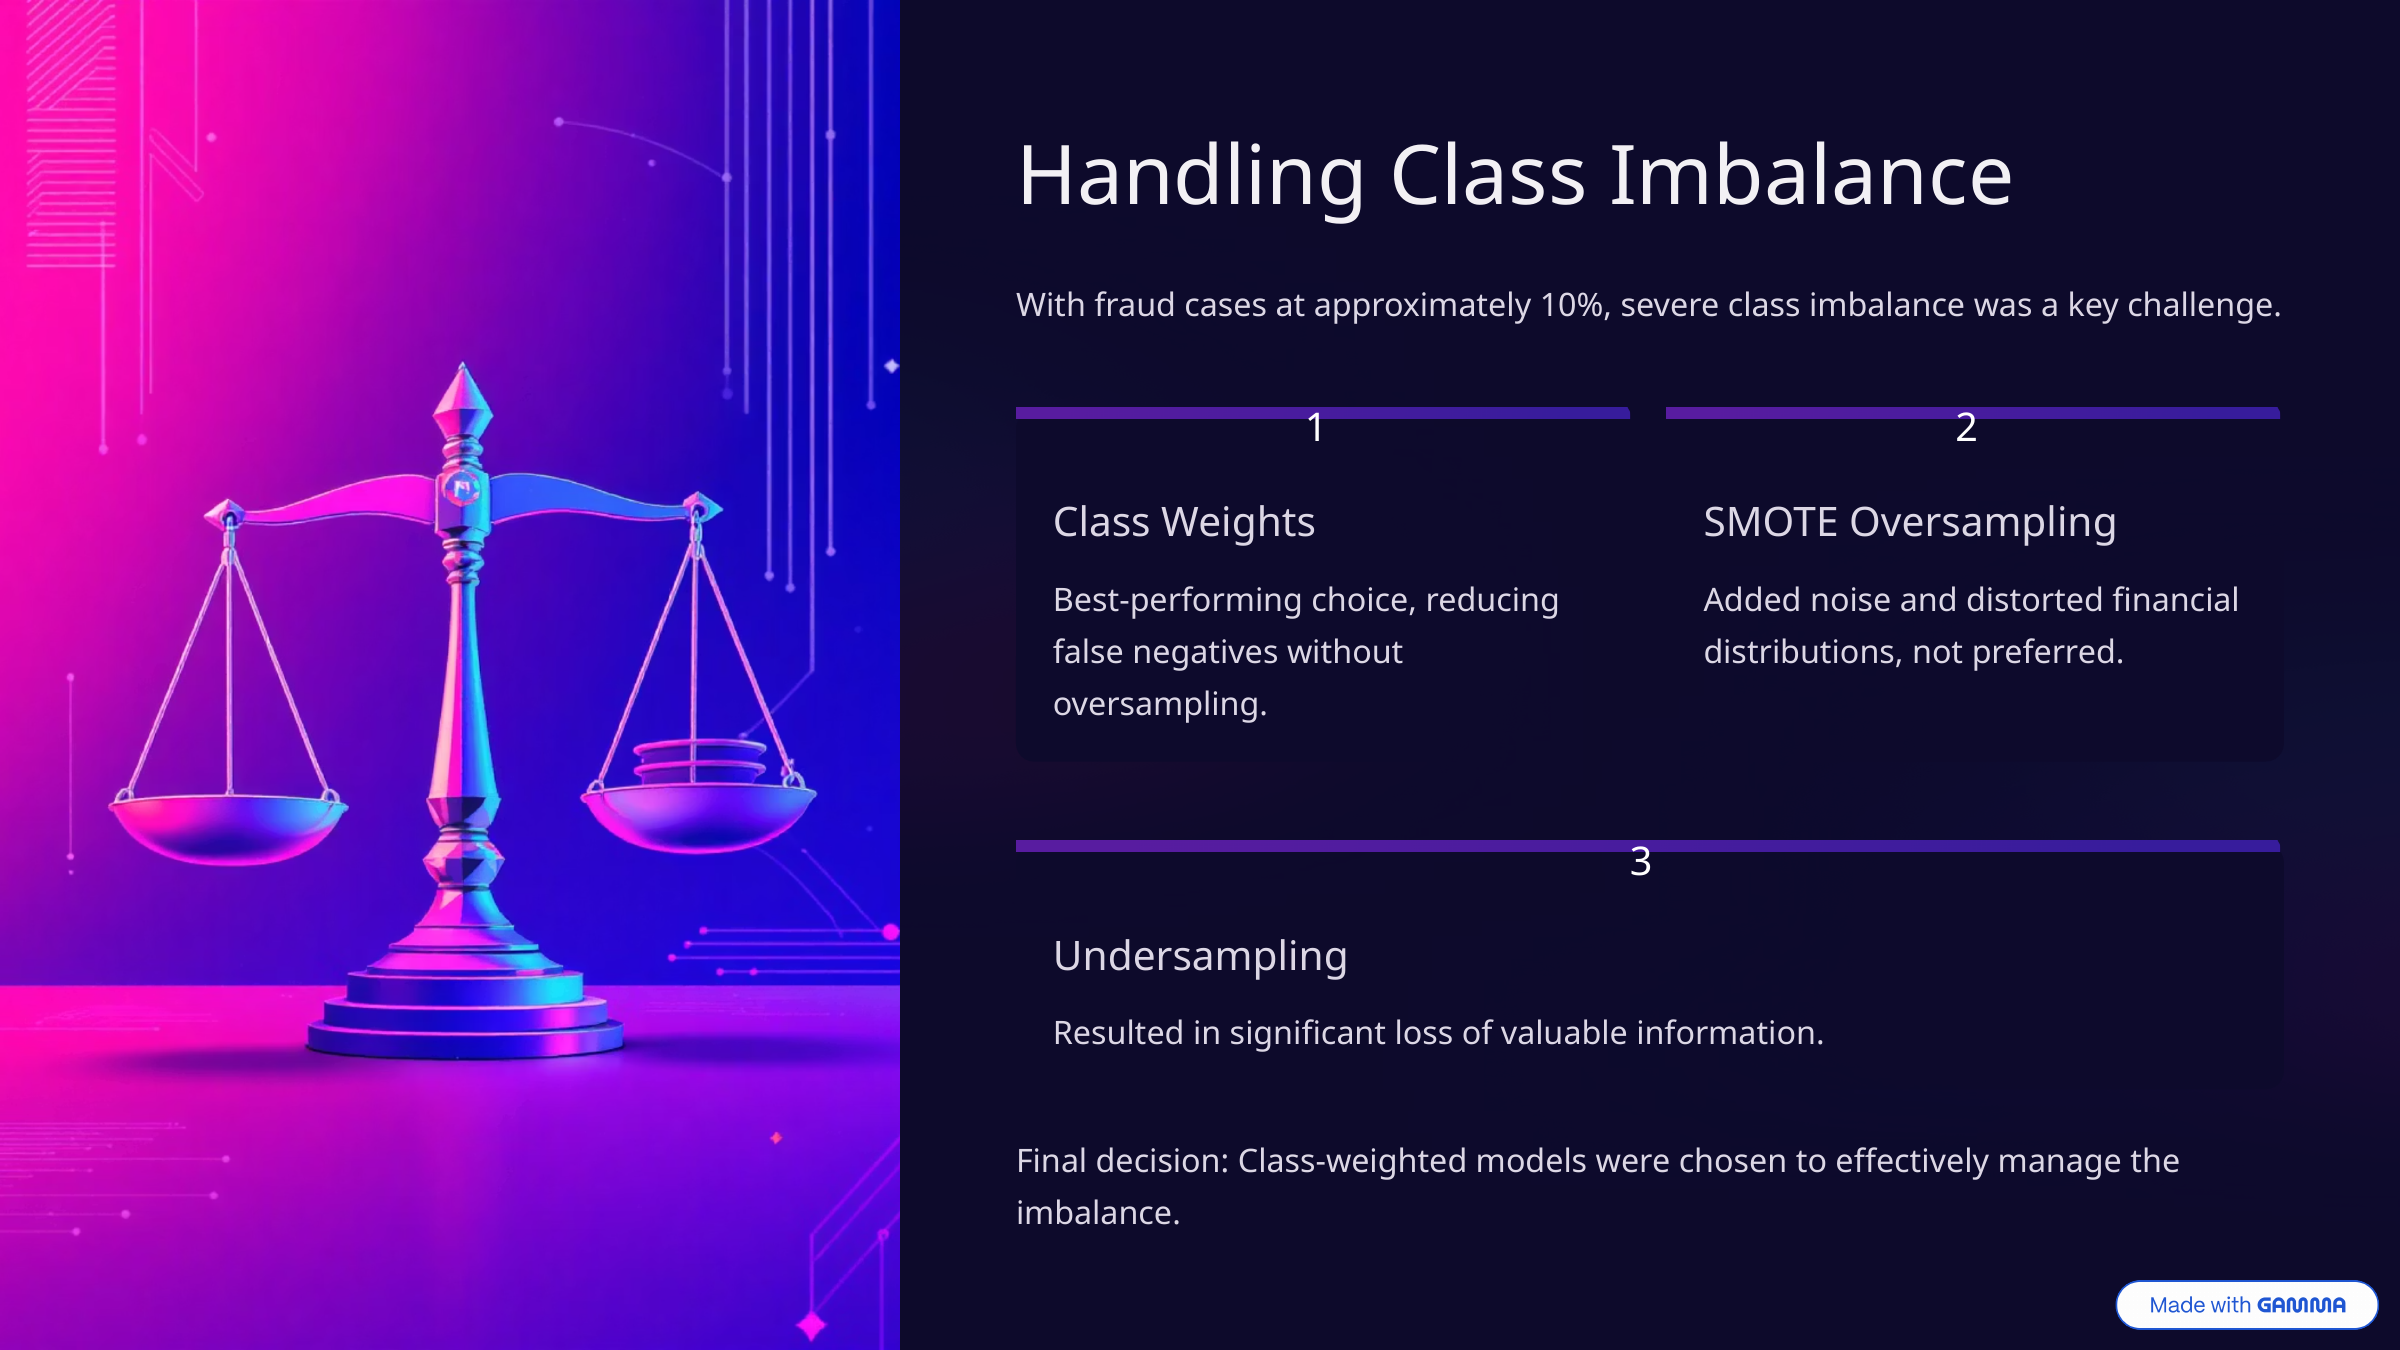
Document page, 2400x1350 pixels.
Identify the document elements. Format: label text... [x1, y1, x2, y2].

text_box Added noise and distorted financial distributions, not preferred. [1703, 565, 2247, 672]
picture [0, 0, 900, 1350]
text_box Best-performing choice, reducing false negatives without oversampling. [1052, 565, 1597, 725]
text_box [1015, 423, 1634, 762]
picture [2106, 1271, 2389, 1339]
text_box Final decision: Class-weighted models were chosen to effectively manage the imbalance. [1016, 1126, 2284, 1233]
picture [1016, 361, 1634, 461]
picture [1666, 361, 2284, 461]
text_box Class Weights [1053, 493, 1468, 546]
text_box SMOTE Oversampling [1703, 493, 2159, 546]
text_box With fraud cases at approximately 10%, severe class imbalance was a key challenge. [1016, 270, 2284, 324]
picture [1016, 794, 2284, 895]
text_box Handling Class Imbalance [1016, 117, 2098, 222]
text_box [1666, 423, 2284, 762]
text_box Undersampling [1053, 927, 1468, 980]
text_box [1016, 856, 2284, 1090]
text_box Resulted in significant loss of valuable information. [1053, 999, 2247, 1053]
